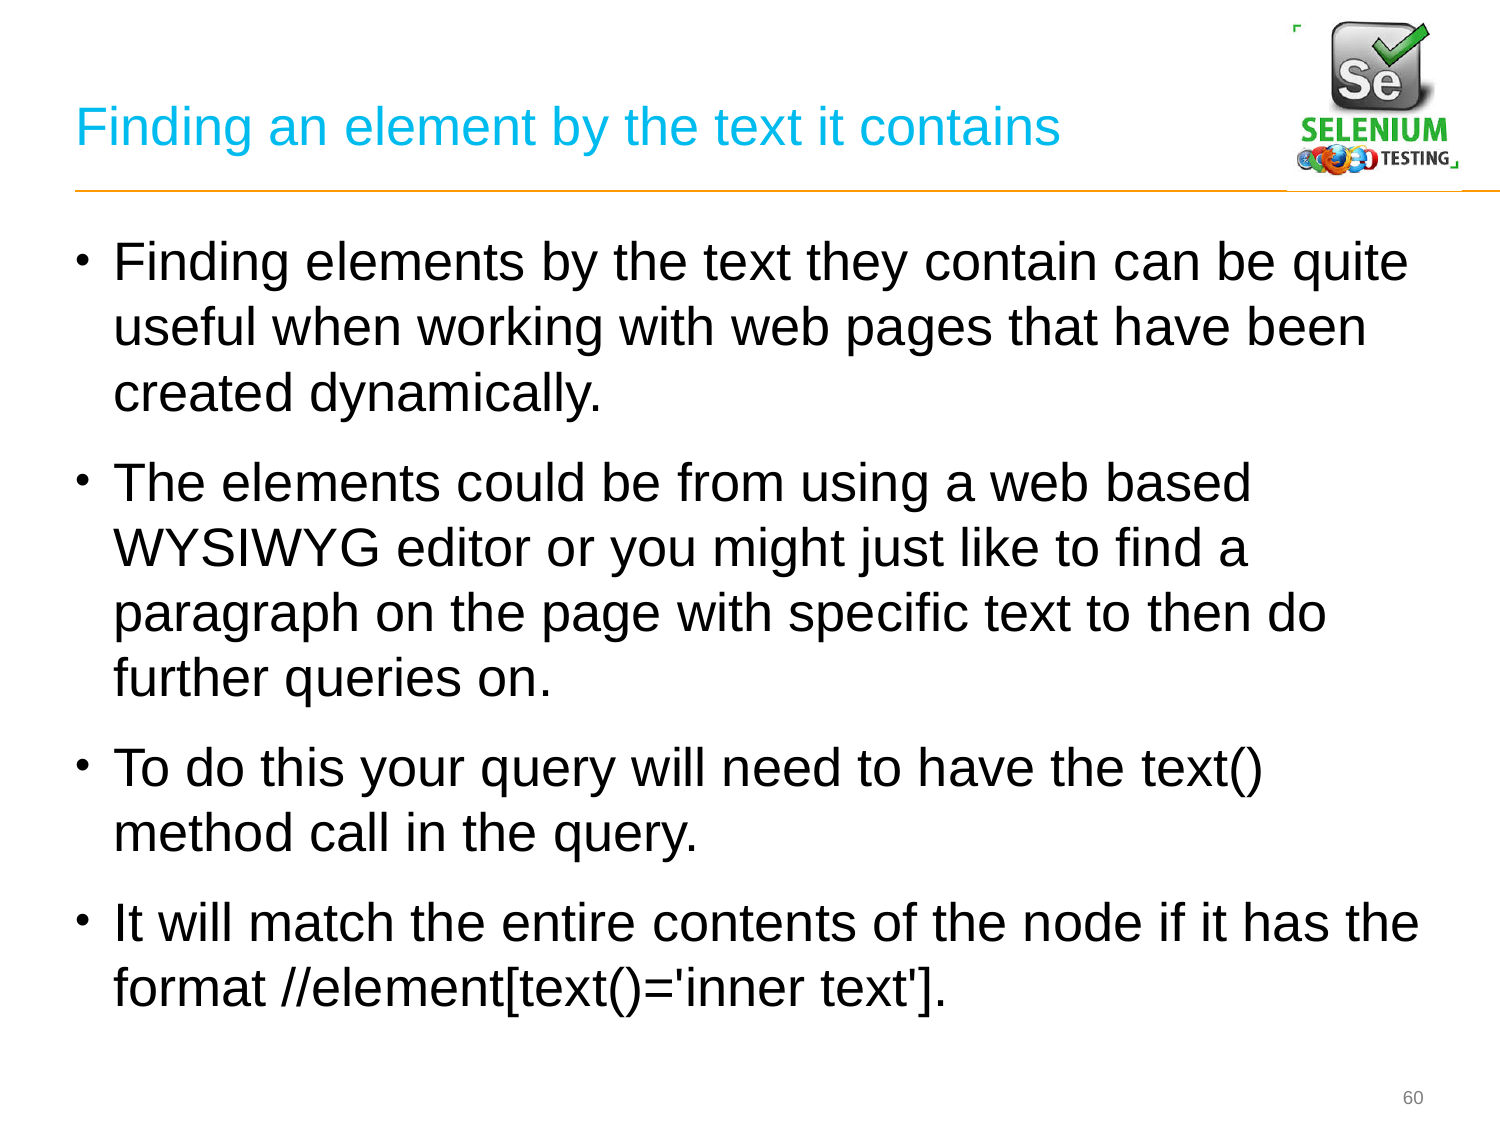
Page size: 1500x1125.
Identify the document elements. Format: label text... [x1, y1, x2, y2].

picture [1287, 16, 1462, 191]
title Finding an element by the text it contains [75, 27, 1422, 157]
list Finding elements by the text they contain can be quite useful when working with web pages that have been created dynamically. The elements could be from using a web based WYSIWYG editor or you might just like to find a paragraph on the page with specific text to then do further queries on. To do this your query will need to have the text() method call in the query. It will match the entire contents of the node if it has the format //element[text()='inner text']. [75, 226, 1425, 1018]
